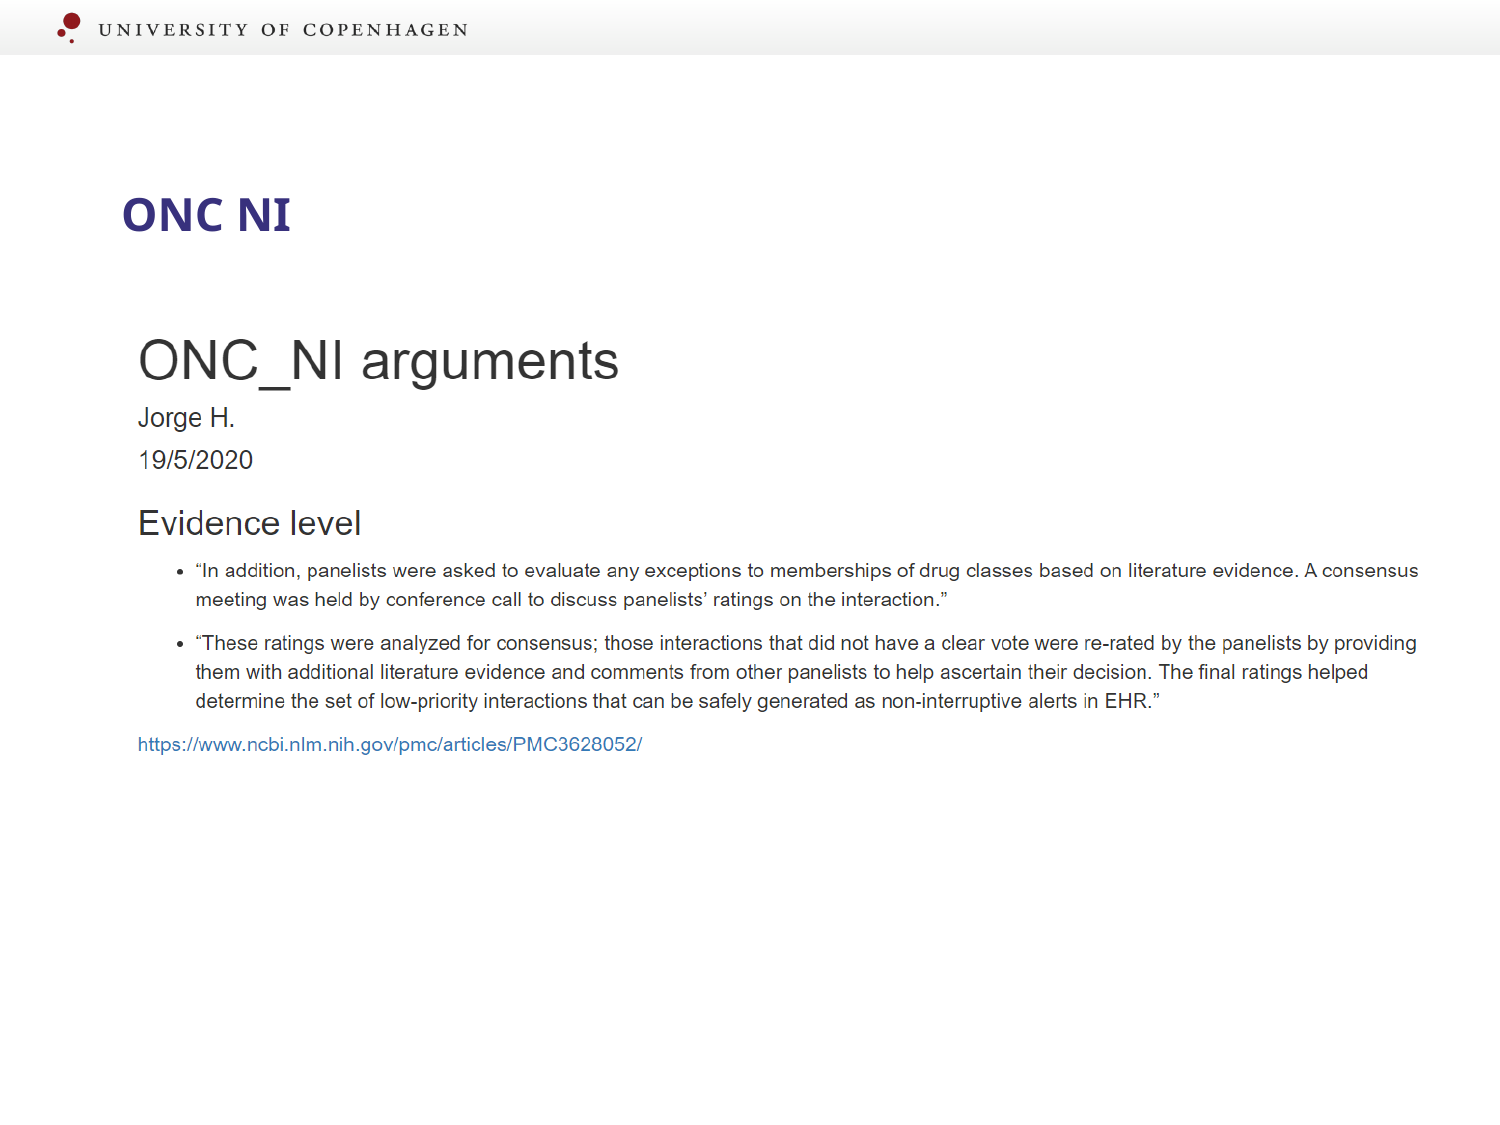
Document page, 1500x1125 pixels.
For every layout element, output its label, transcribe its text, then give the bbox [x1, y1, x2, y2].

picture [92, 15, 475, 42]
picture [106, 326, 1435, 816]
title ONC NI [106, 83, 1232, 249]
